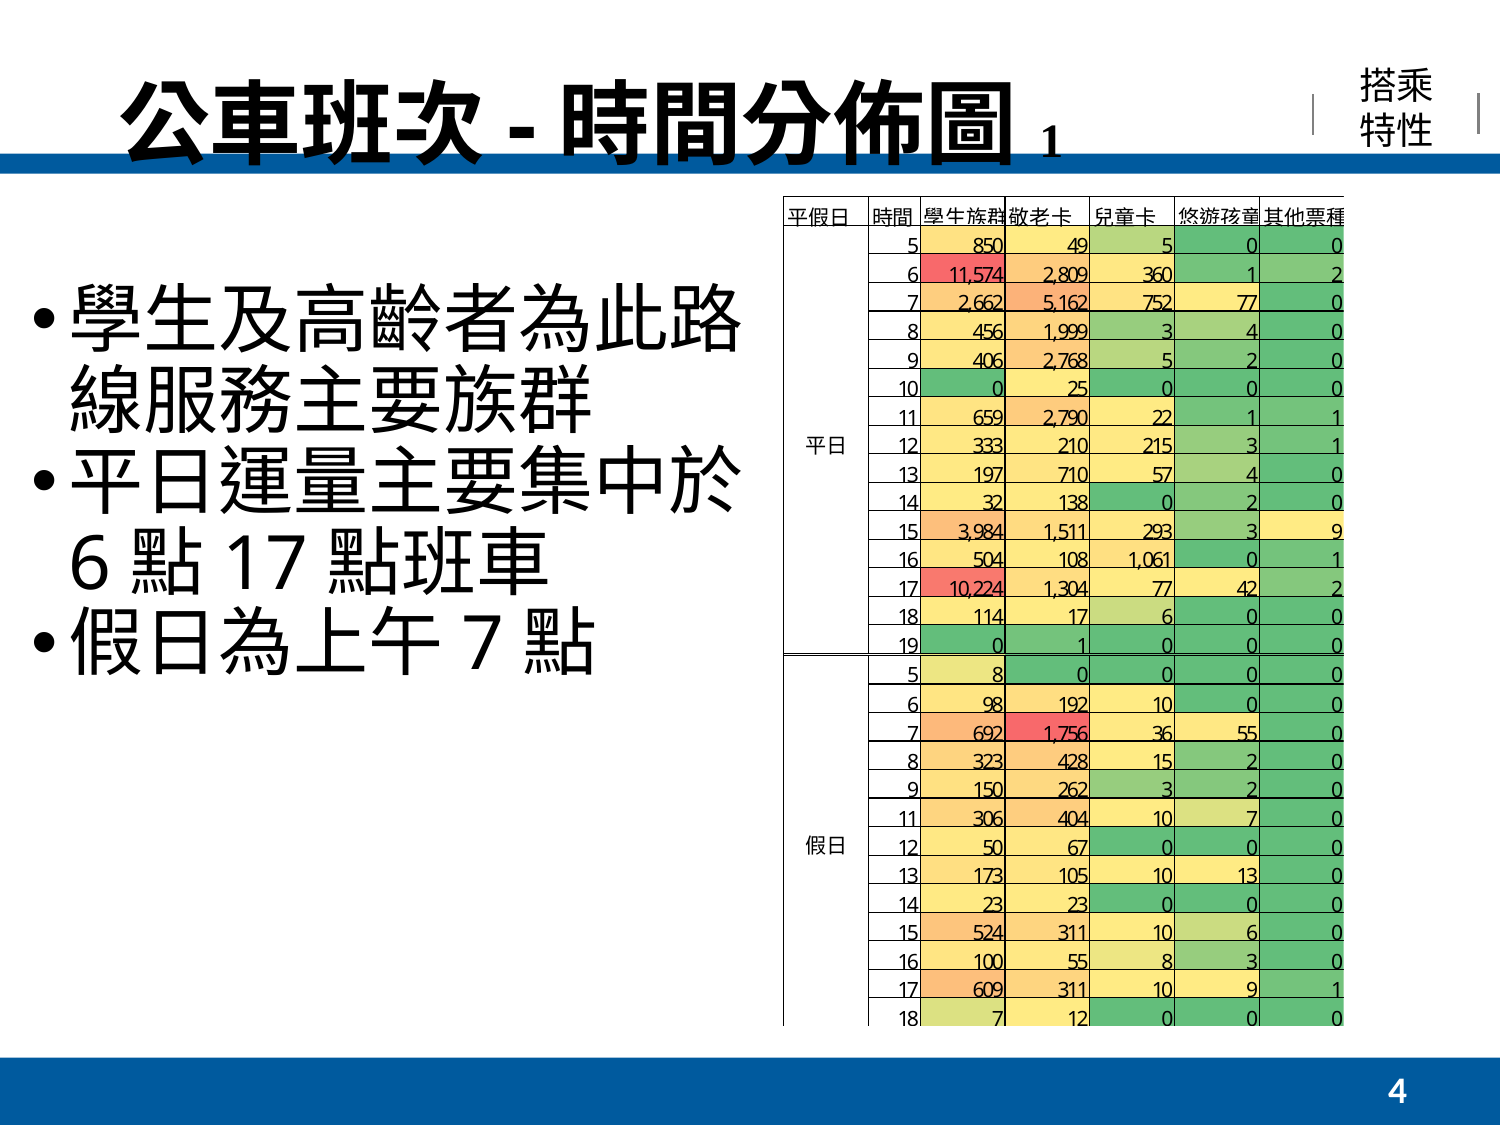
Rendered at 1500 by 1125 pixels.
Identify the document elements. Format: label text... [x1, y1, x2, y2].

title 公車班次-時間分佈圖1 [103, 19, 1397, 237]
text_box 4 [1373, 1058, 1467, 1118]
picture [782, 196, 1345, 1027]
list 學生及高齡者為此路線服務主要族群 平日運量主要集中於6點17點班車 假日為上午7點 [16, 273, 782, 988]
text_box 搭乘 特性 [1334, 62, 1459, 153]
